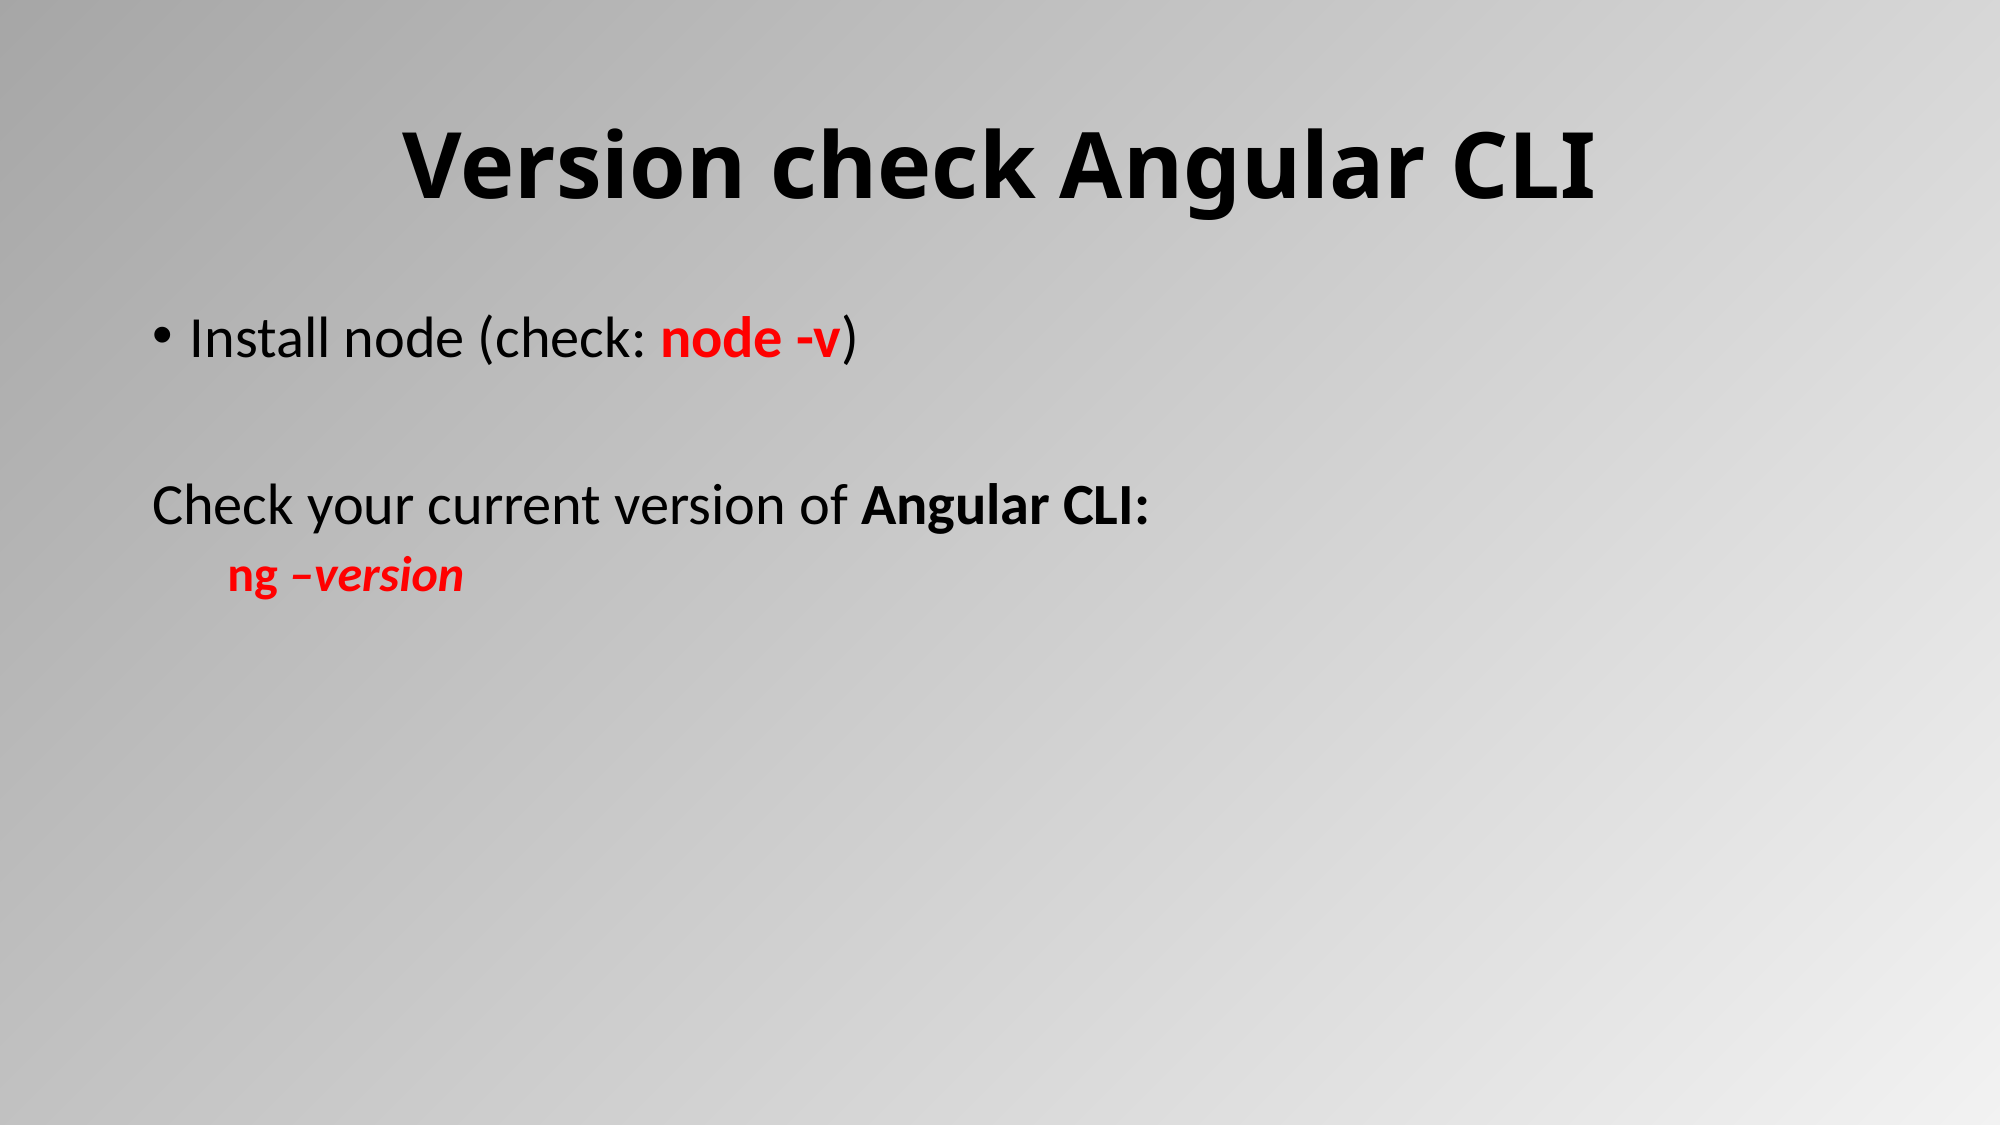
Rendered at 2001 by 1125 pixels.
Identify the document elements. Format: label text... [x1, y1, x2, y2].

title Version check Angular CLI [137, 59, 1863, 278]
list Install node (check: node -v) Check your current version of Angular CLI: ng –version [137, 299, 1863, 1014]
